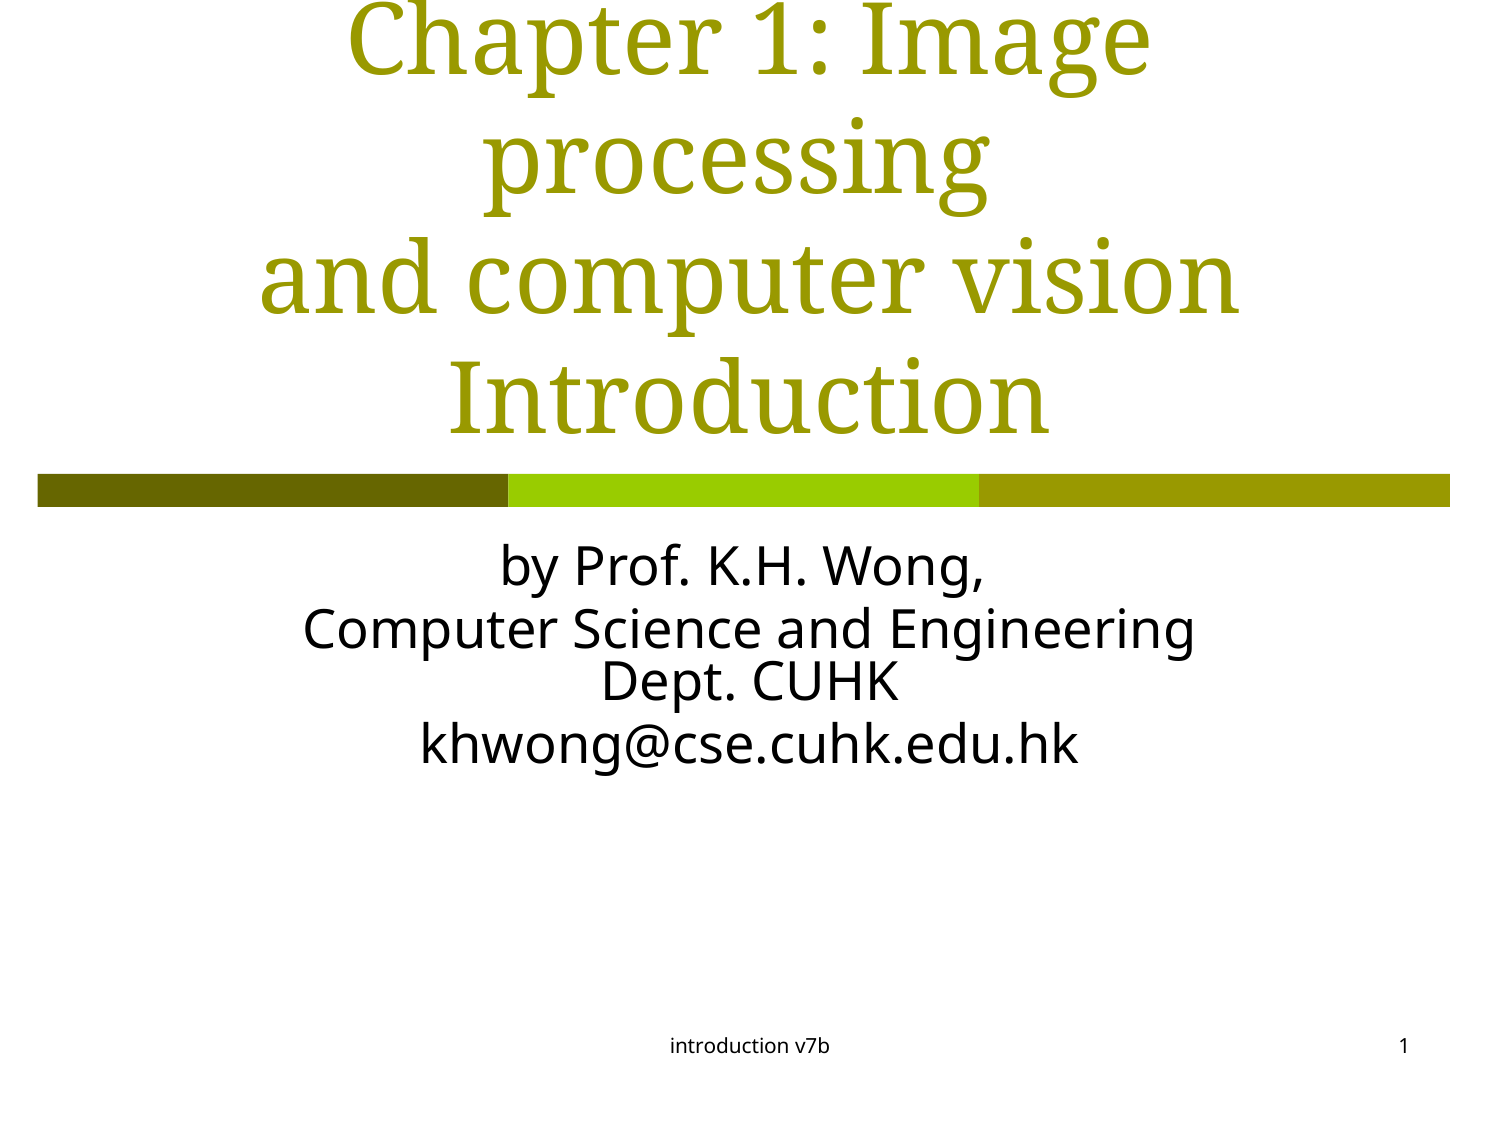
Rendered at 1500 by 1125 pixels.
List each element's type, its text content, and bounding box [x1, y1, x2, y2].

title Chapter 1: Image processing and computer vision Introduction [112, 112, 1388, 462]
subtitle by Prof. K.H. Wong, Computer Science and Engineering Dept. CUHK khwong@cse.cuhk.edu.hk [225, 536, 1275, 899]
footer introduction v7b [512, 1025, 988, 1100]
slide_number 1 [1074, 1025, 1425, 1100]
